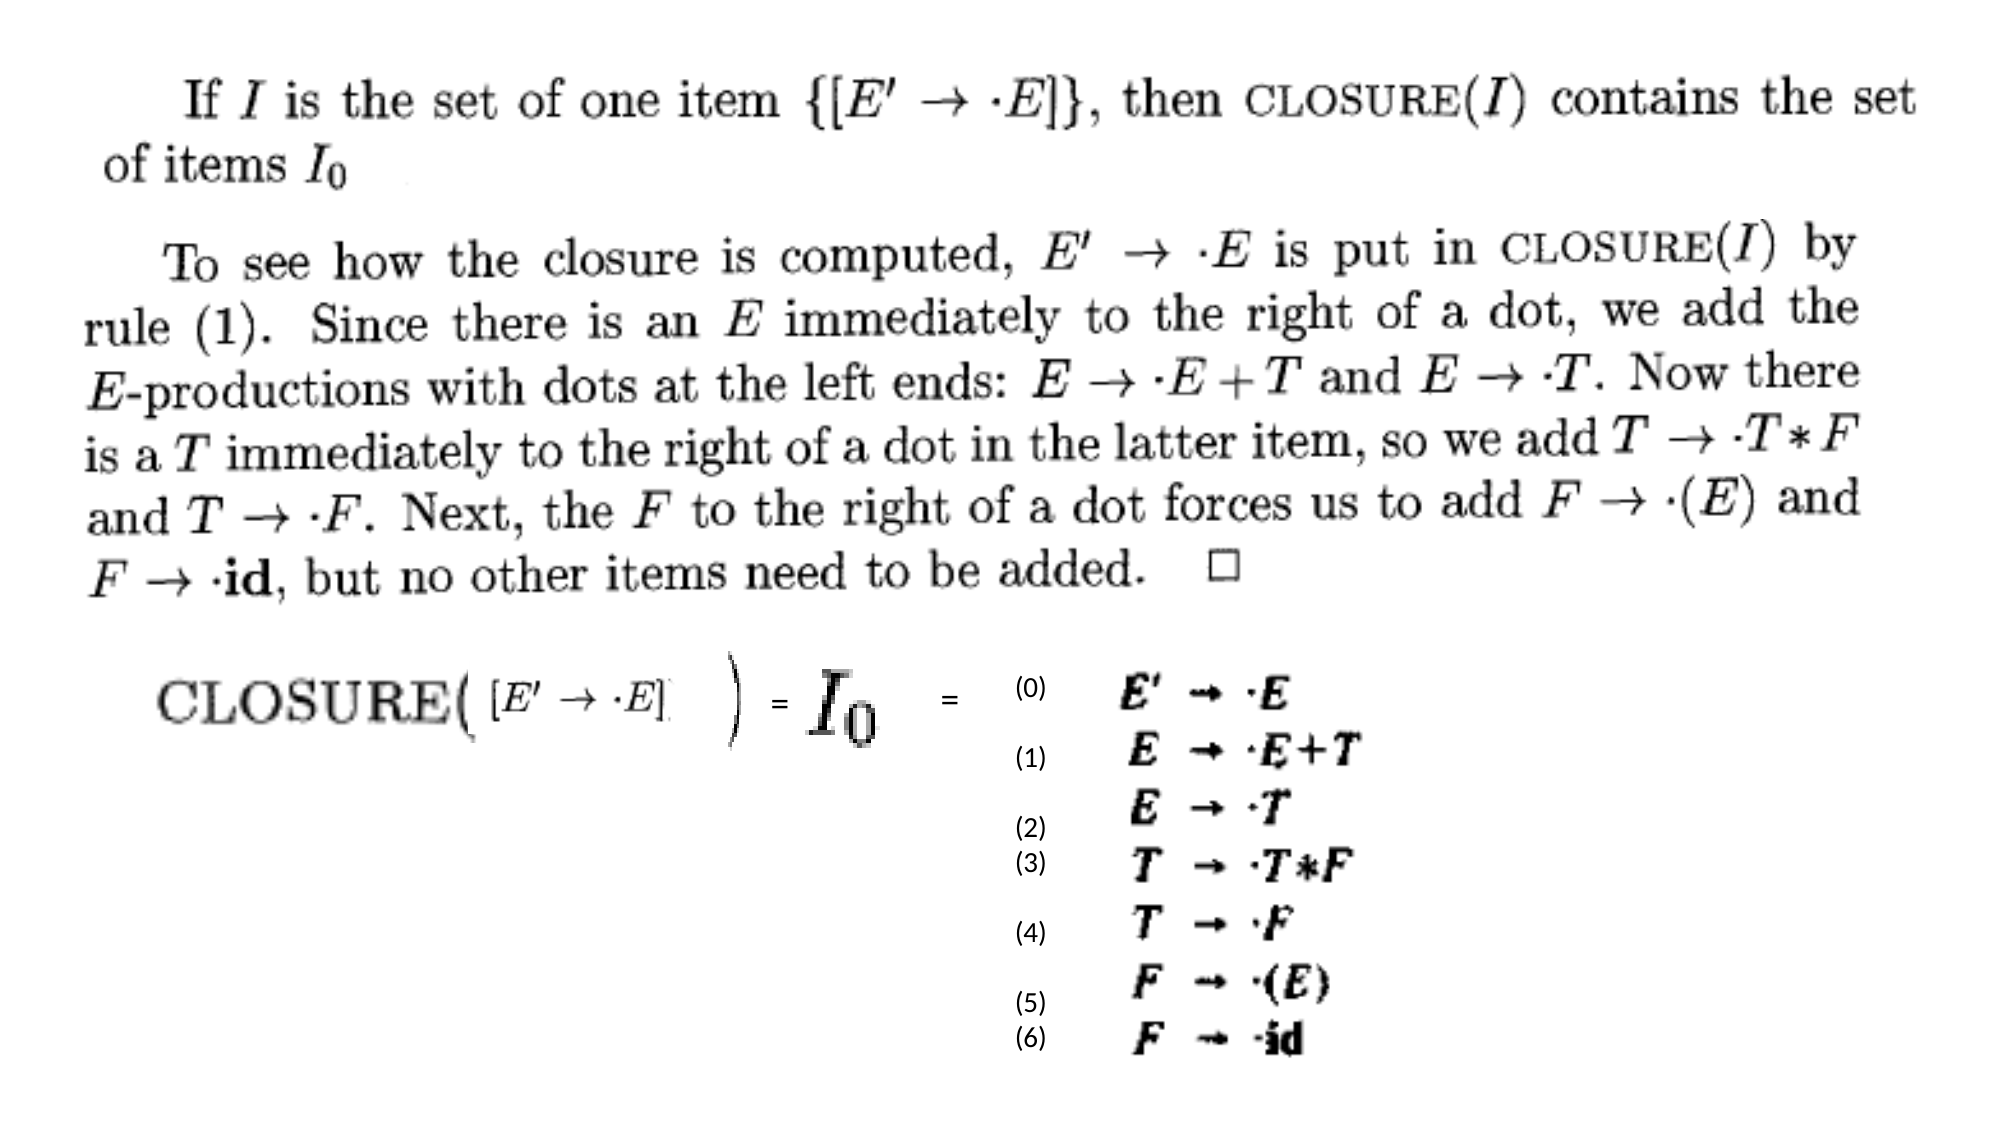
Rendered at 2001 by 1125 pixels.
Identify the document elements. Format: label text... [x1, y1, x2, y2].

picture [141, 619, 748, 770]
picture [805, 652, 880, 770]
text_box = [925, 667, 999, 728]
text_box (0) (1) (2) (3) (4) (5) (6) [999, 661, 1100, 1106]
picture [55, 57, 1945, 608]
picture [1099, 652, 1406, 1096]
text_box = [755, 671, 805, 732]
